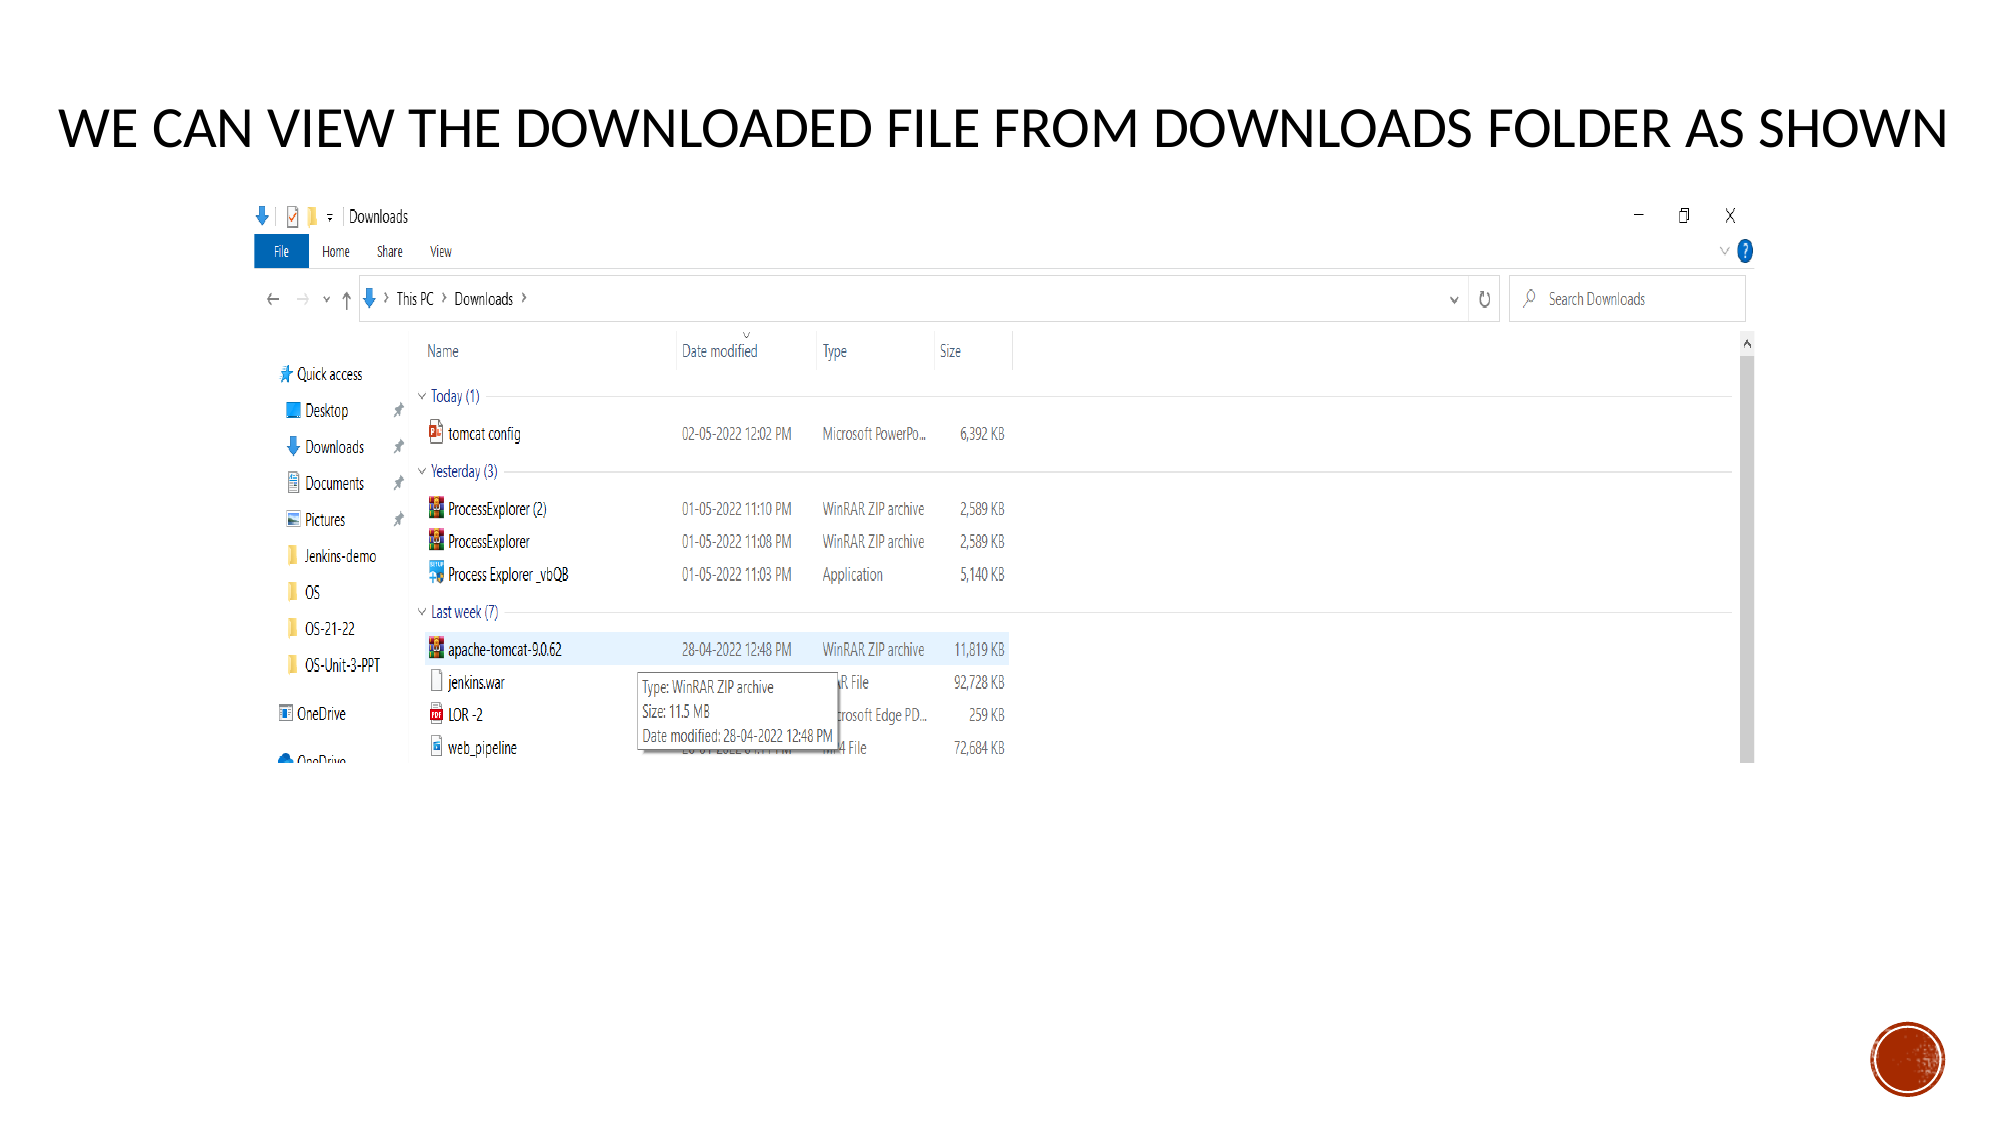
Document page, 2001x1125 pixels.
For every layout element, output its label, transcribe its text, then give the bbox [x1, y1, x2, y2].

picture [254, 200, 1753, 761]
title We can view the downloaded file from Downloads folder as shown [43, 39, 1983, 168]
